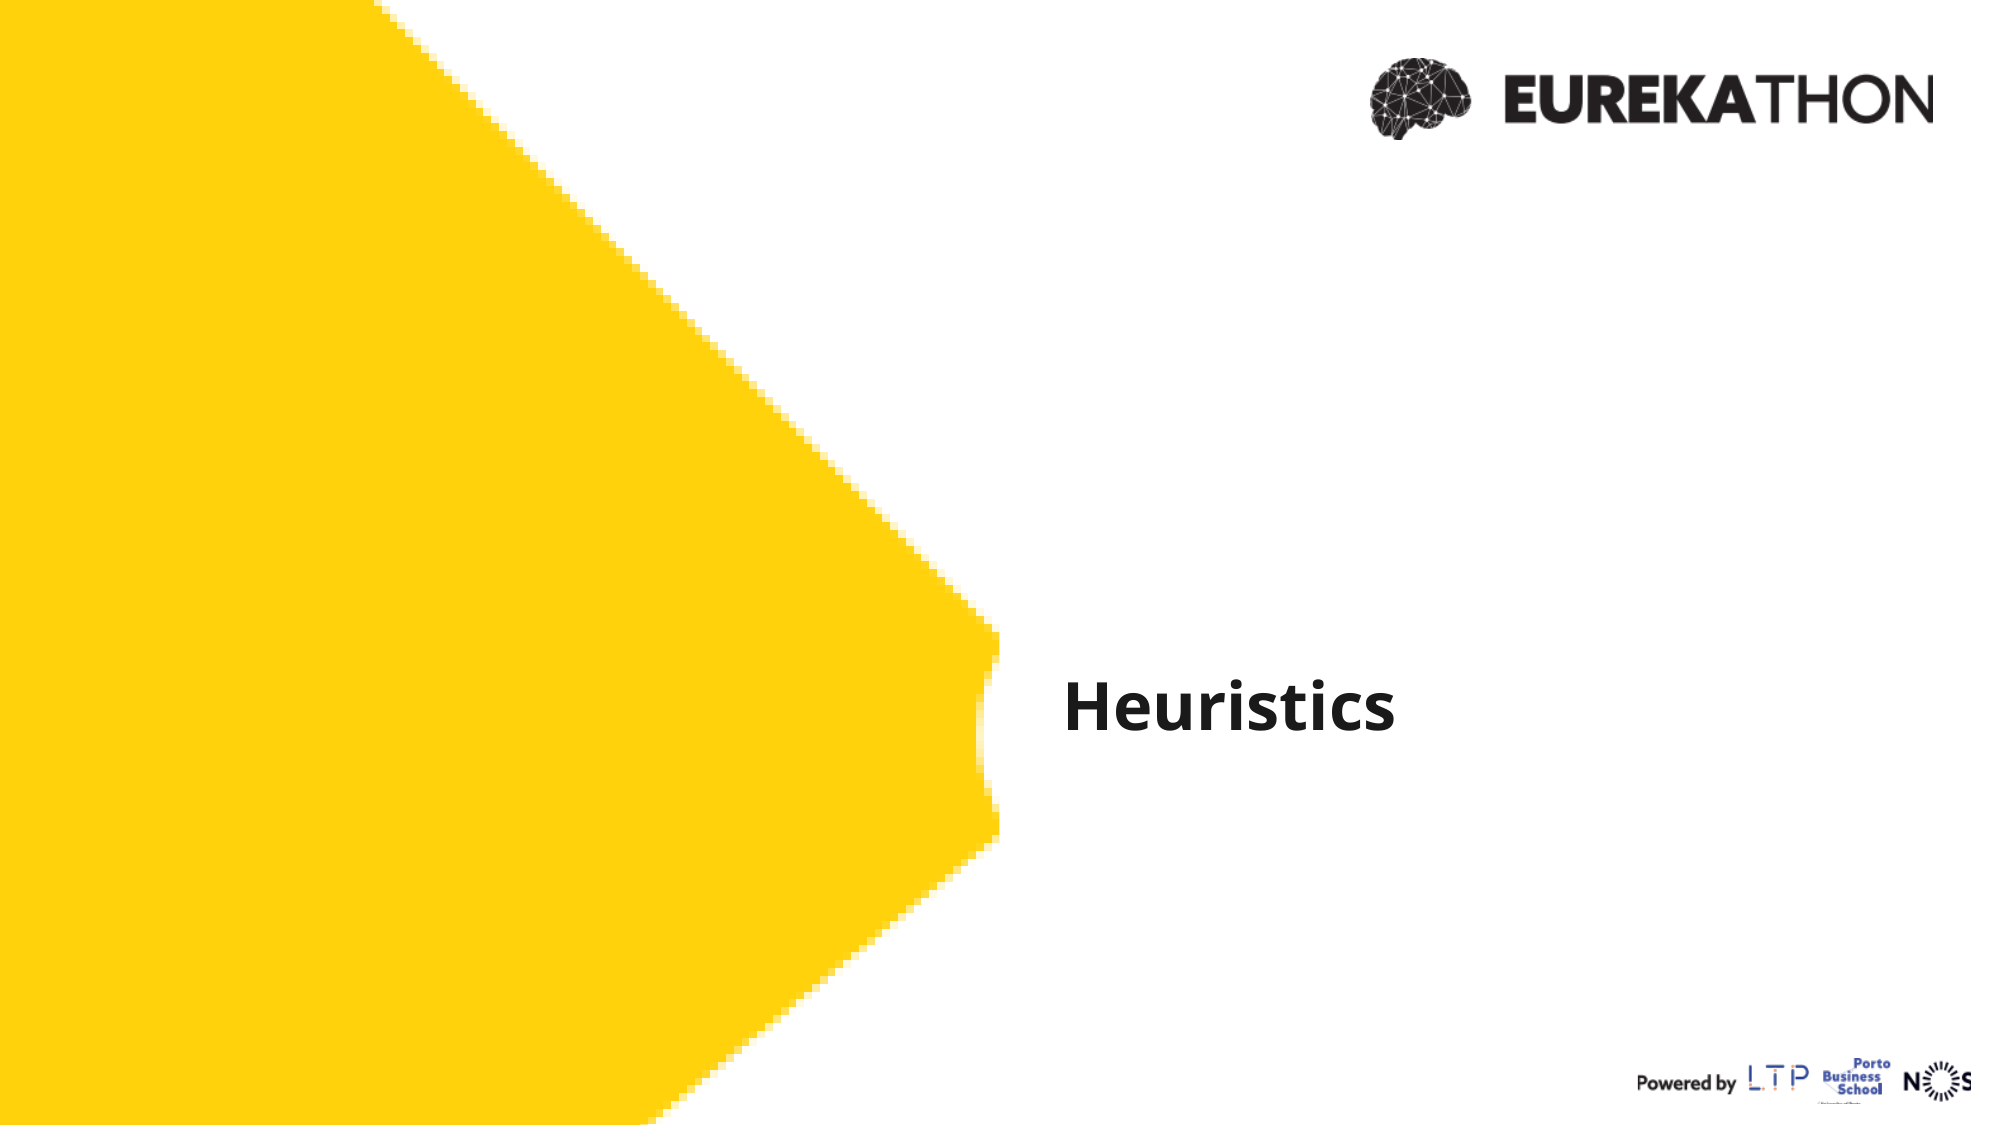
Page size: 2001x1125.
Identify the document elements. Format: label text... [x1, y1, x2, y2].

picture [1370, 58, 1933, 140]
picture [0, 0, 1000, 1125]
text_box Heuristics [1047, 656, 1842, 751]
picture [1637, 1058, 1971, 1104]
